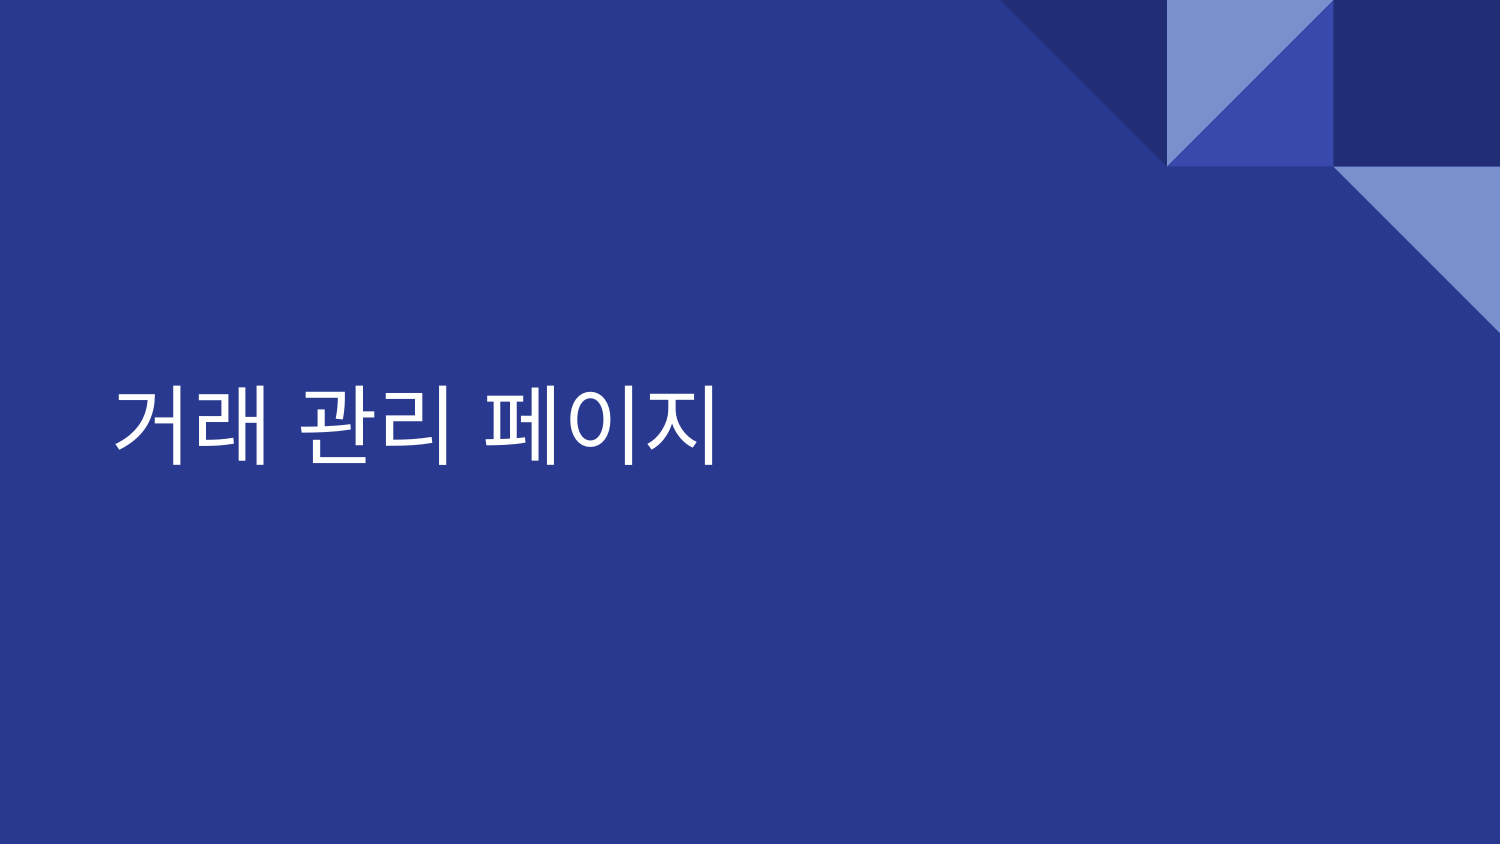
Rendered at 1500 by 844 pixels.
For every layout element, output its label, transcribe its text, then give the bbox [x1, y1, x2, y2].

title 거래 관리 페이지 [96, 353, 1446, 491]
